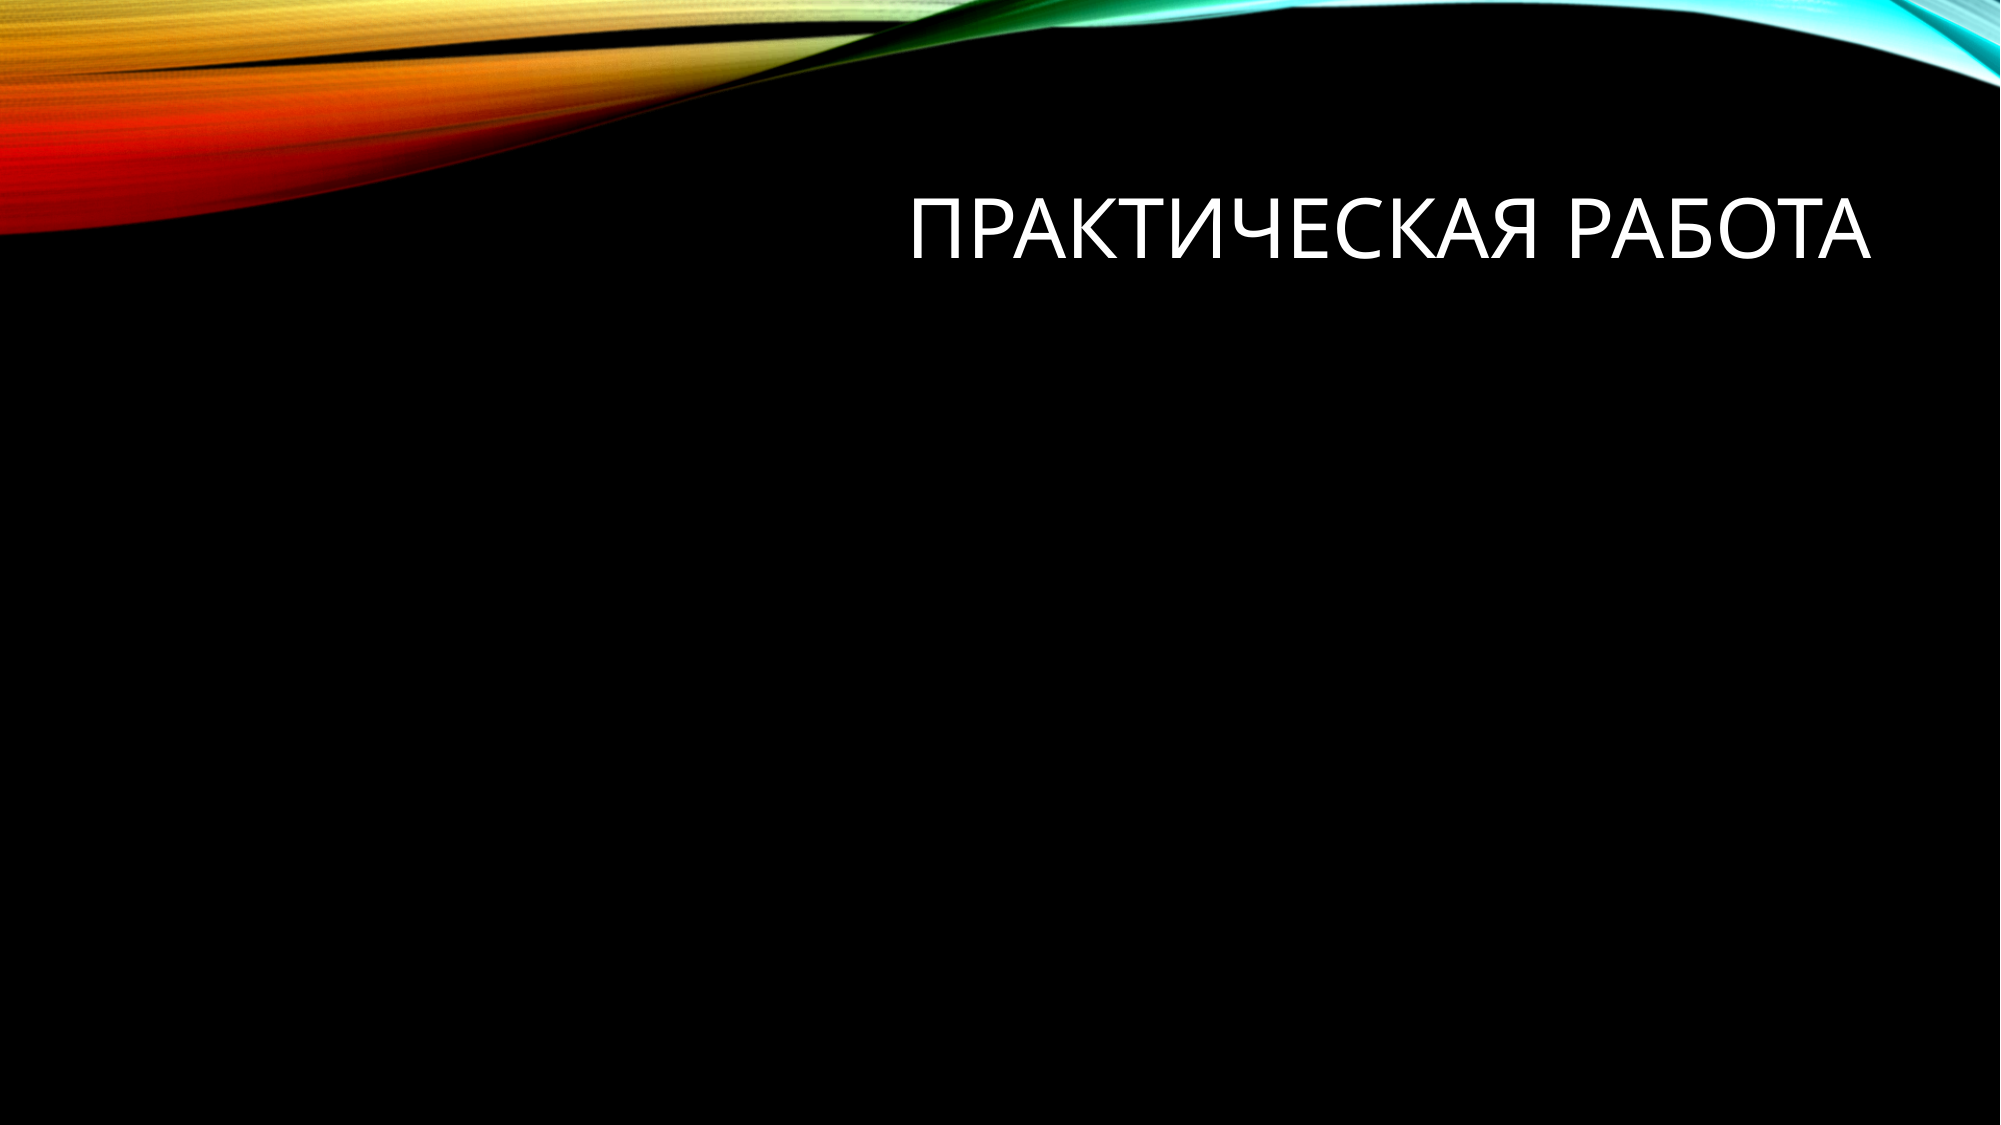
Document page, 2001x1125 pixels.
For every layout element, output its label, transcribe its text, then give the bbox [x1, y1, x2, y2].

picture [0, 0, 2000, 237]
title Практическая работа [474, 125, 1888, 338]
